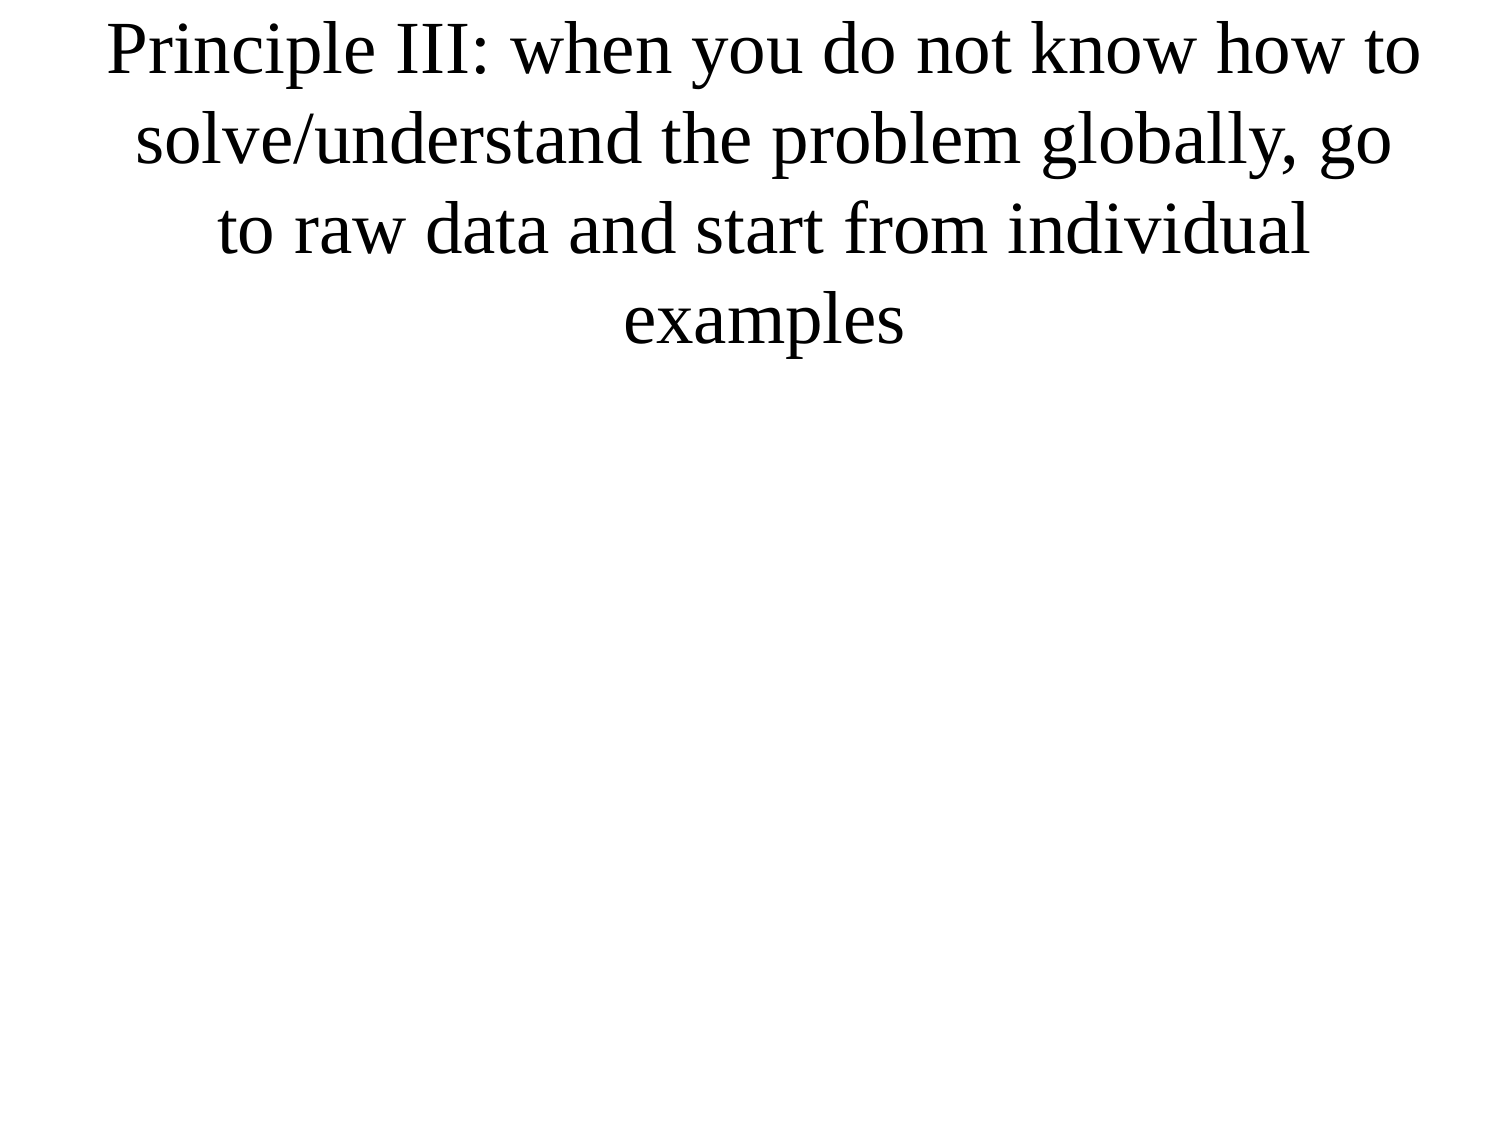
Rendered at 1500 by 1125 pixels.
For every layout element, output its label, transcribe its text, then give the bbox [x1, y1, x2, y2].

title Principle III: when you do not know how to solve/understand the problem globally, go to raw data and start from individual examples [89, 84, 1440, 272]
